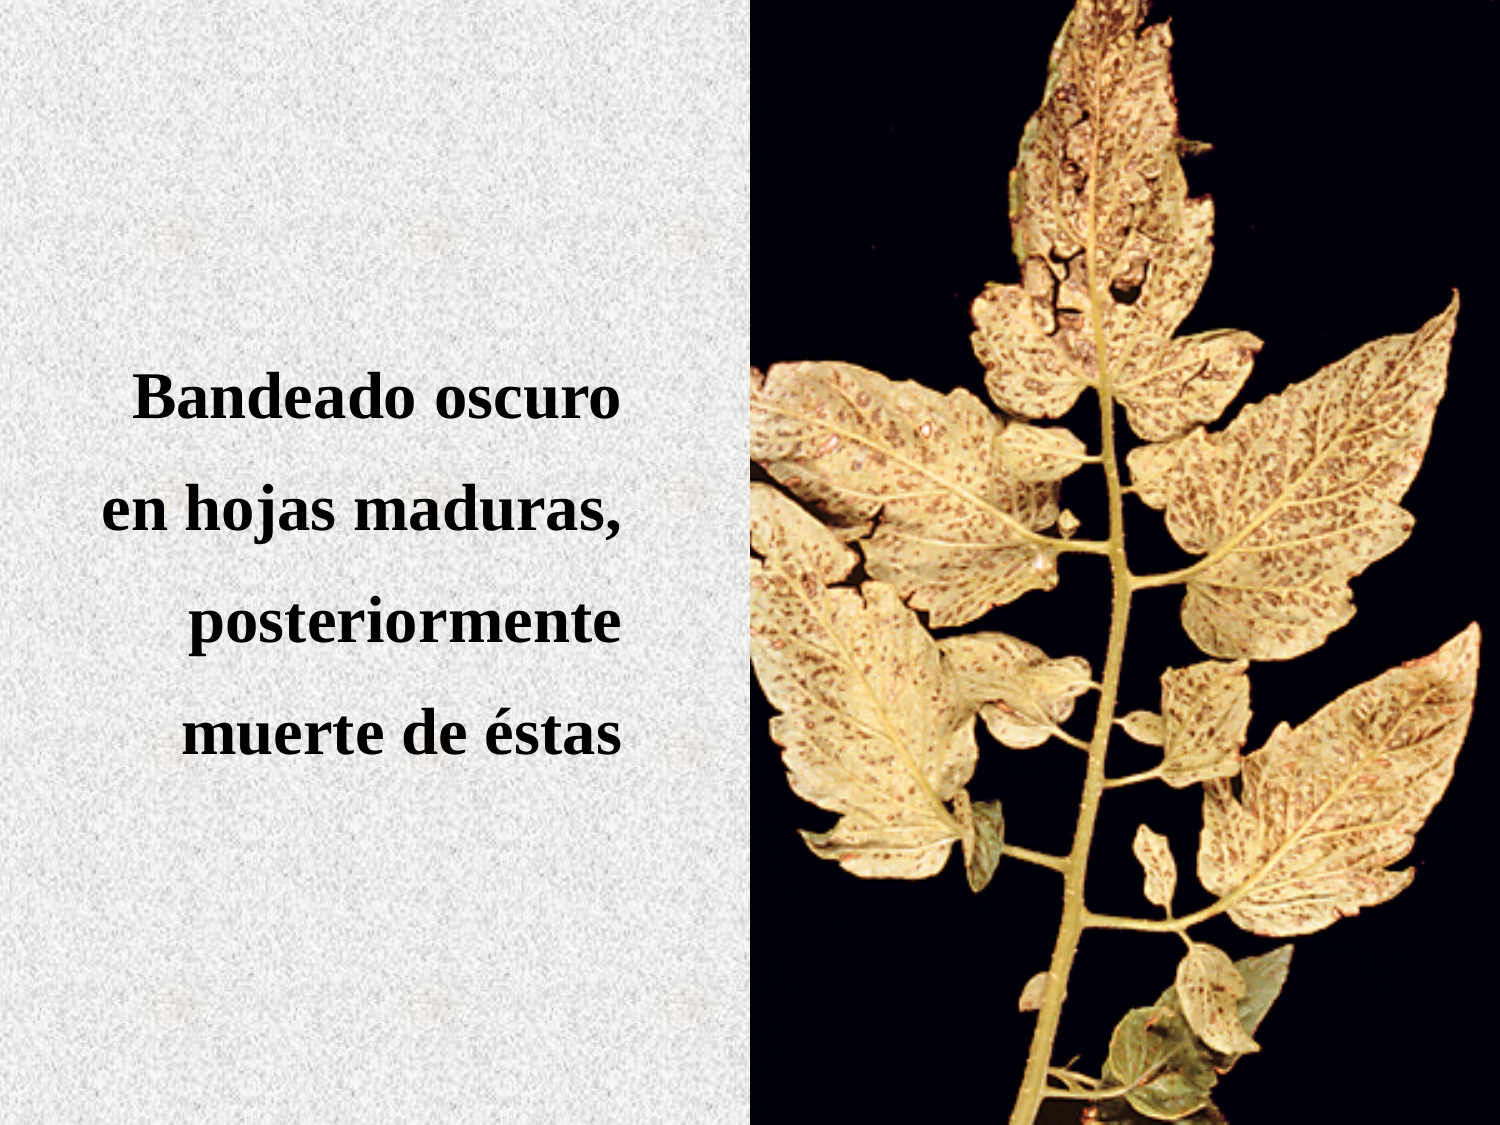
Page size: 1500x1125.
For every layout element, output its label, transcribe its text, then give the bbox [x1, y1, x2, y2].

text_box Bandeado oscuro en hojas maduras, posteriormente muerte de éstas [75, 312, 638, 775]
picture [0, 0, 1500, 1125]
